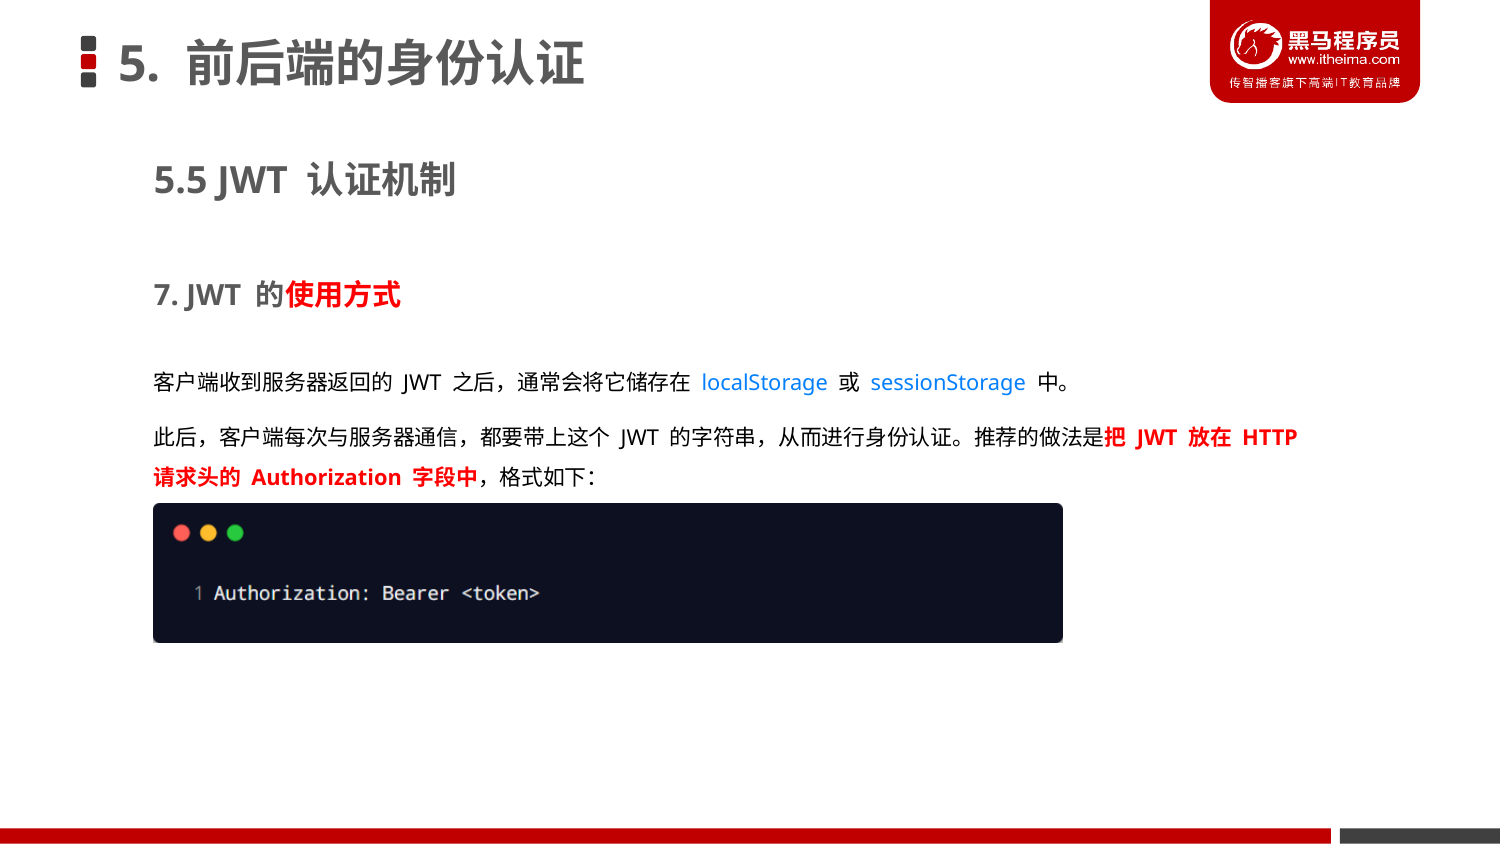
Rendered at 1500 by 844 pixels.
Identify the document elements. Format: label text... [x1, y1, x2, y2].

text_box 7. JWT 的使用方式 [139, 273, 1204, 320]
list 5.5 JWT 认证机制 [139, 153, 1209, 243]
list 客户端收到服务器返回的 JWT 之后，通常会将它储存在 localStorage 或 sessionStorage 中。 此后，客户端每次与服务器通信，都要带上这个 JWT 的字符串，从而进行身份认证。推荐的做法是把 JWT 放在 HTTP 请求头的 Authorization 字段中，格式如下： [139, 348, 1331, 500]
picture [153, 503, 1063, 643]
picture [1211, 11, 1419, 97]
title 5. 前后端的身份认证 [103, 0, 1209, 130]
